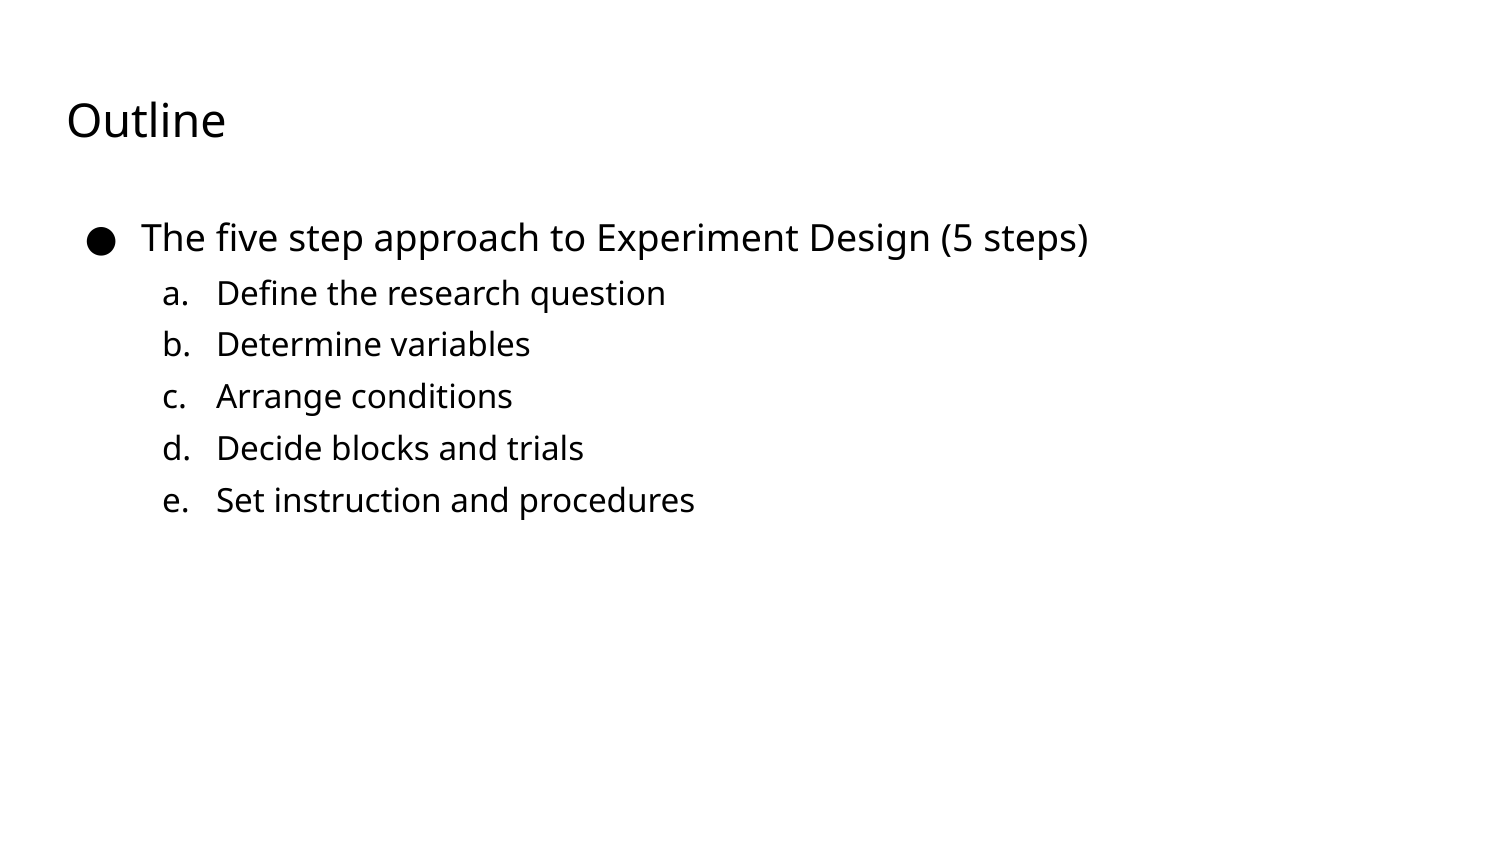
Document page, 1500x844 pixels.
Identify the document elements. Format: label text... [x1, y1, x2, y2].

title Outline [51, 72, 1449, 167]
list The five step approach to Experiment Design (5 steps) Define the research question Determine variables Arrange conditions Decide blocks and trials Set instruction and procedures [51, 189, 1449, 750]
